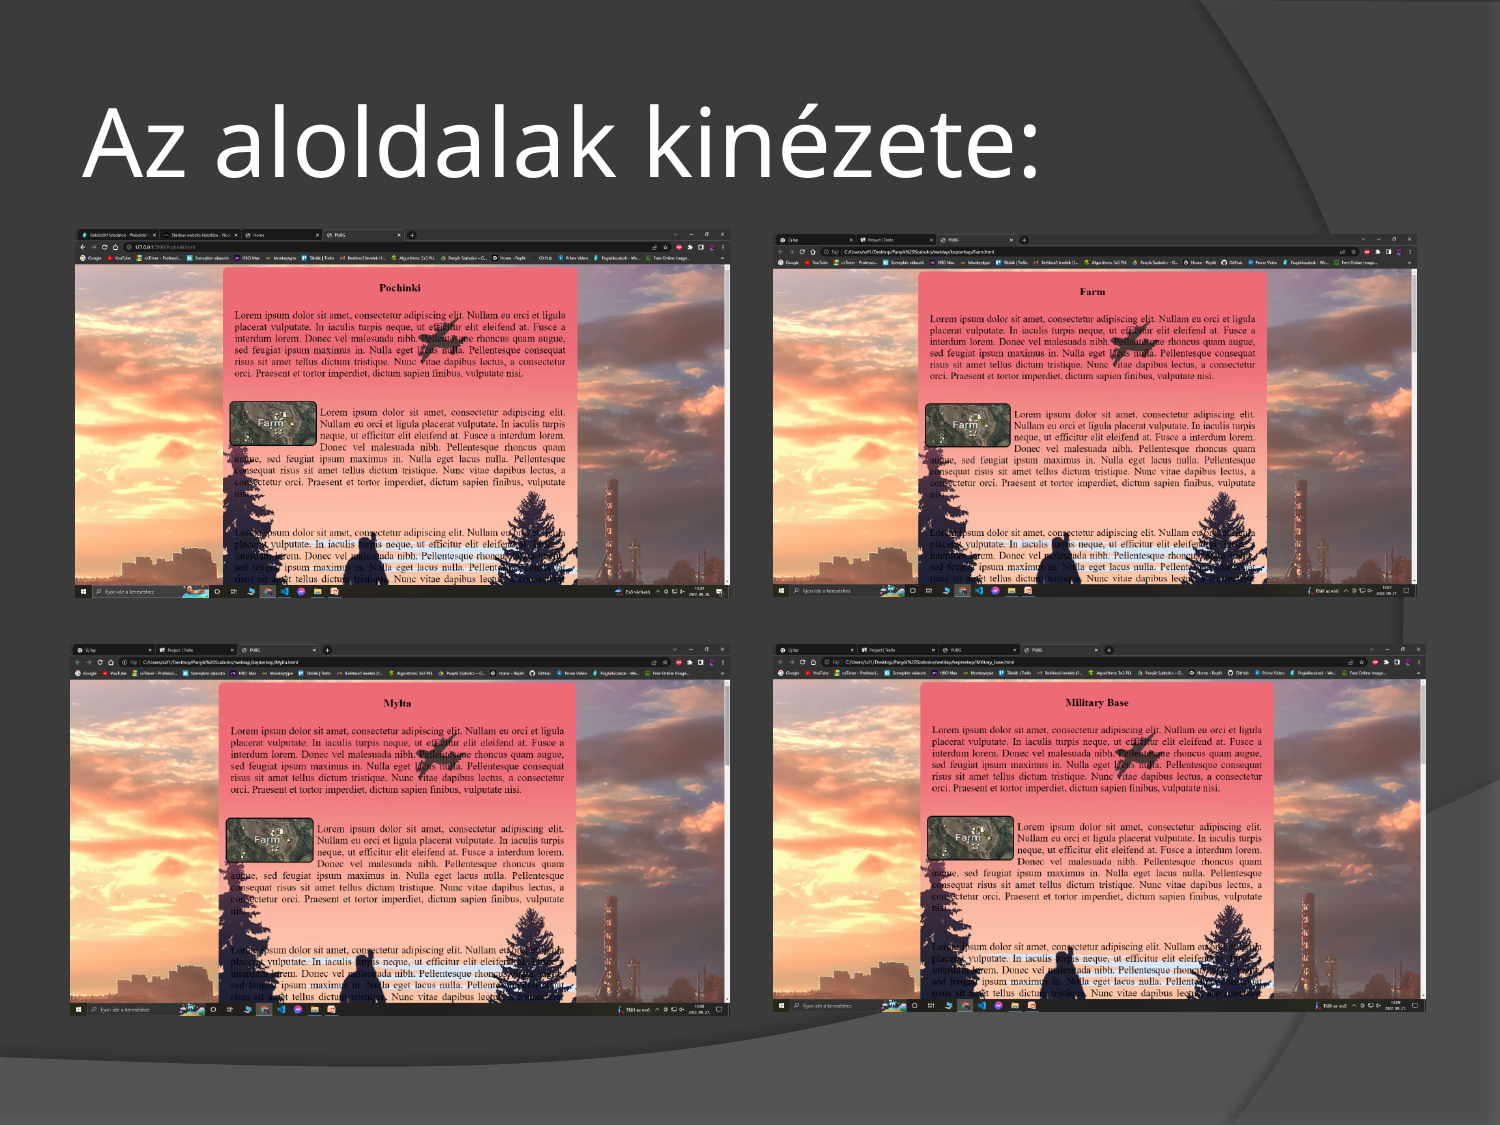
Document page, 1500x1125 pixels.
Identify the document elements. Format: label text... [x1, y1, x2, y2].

picture [773, 644, 1426, 1012]
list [74, 229, 730, 598]
picture [70, 644, 730, 1016]
picture [773, 234, 1417, 597]
title Az aloldalak kinézete: [75, 45, 1300, 233]
